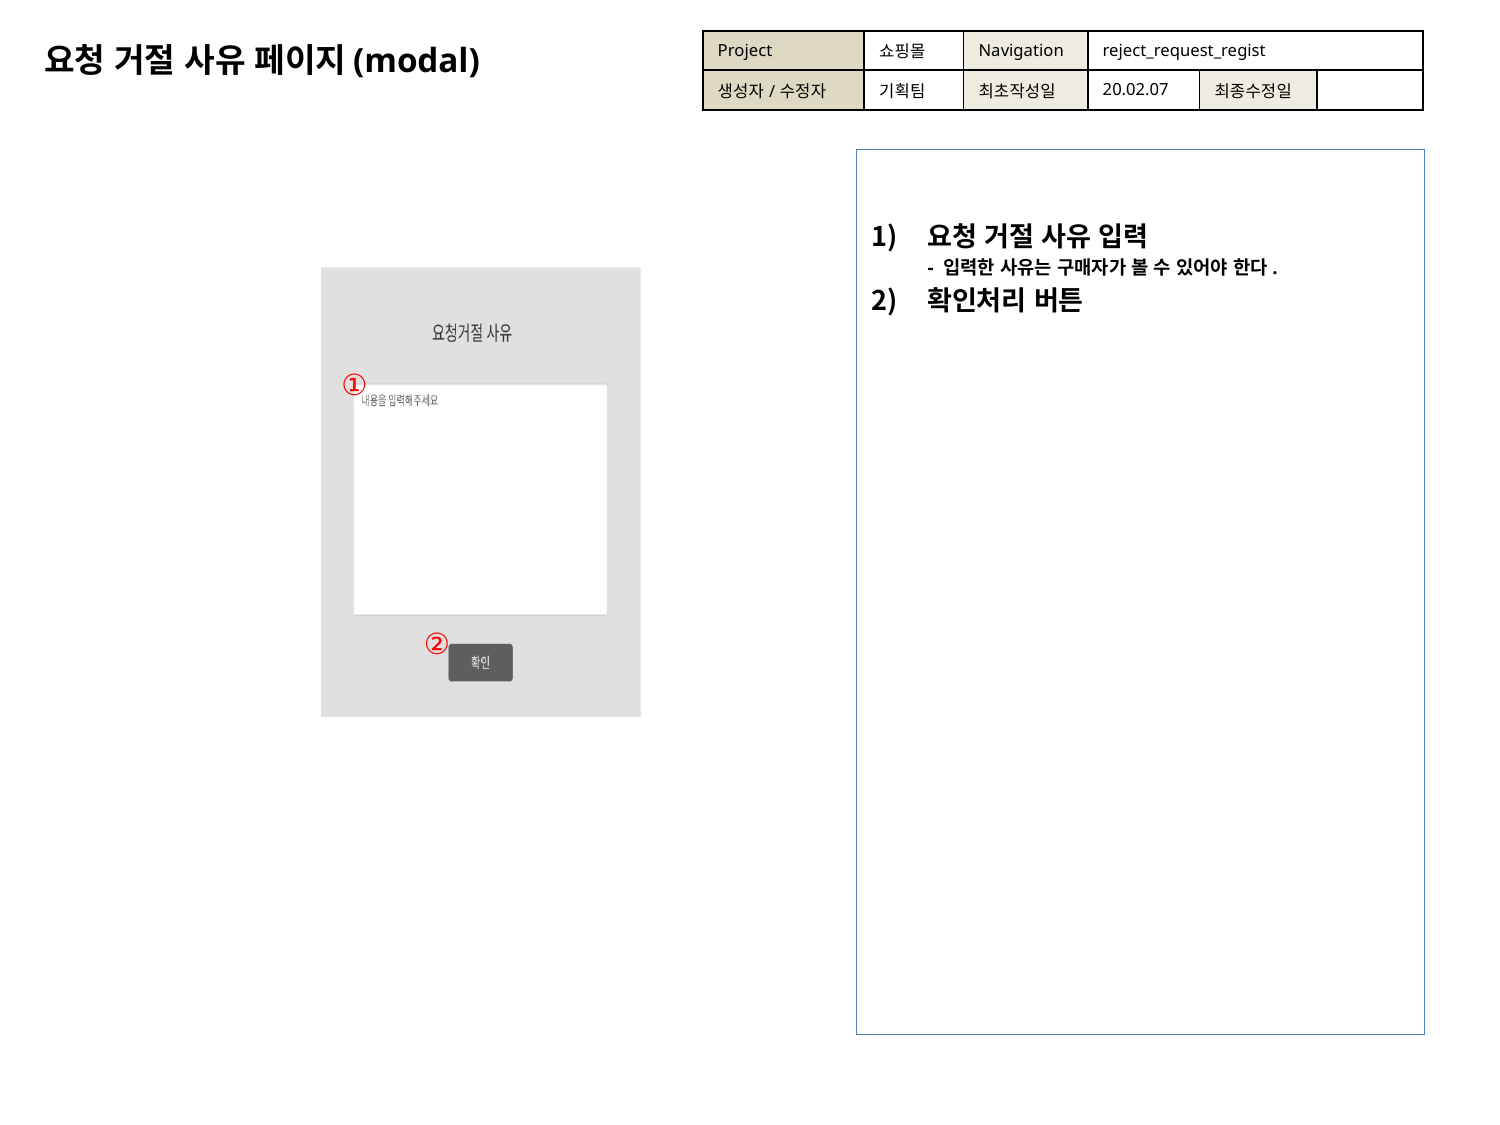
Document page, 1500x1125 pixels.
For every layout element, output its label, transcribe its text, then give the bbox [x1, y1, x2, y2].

table_cell 기획팀 [865, 71, 963, 109]
table_header reject_request_regist [1089, 32, 1422, 69]
table_header Navigation [964, 32, 1087, 69]
table_cell 최초작성일 [964, 71, 1087, 109]
title 요청 거절 사유 페이지(modal) [29, 19, 573, 100]
list 요청 거절 사유 입력 - 입력한 사유는 구매자가 볼 수 있어야 한다. 확인처리 버튼 [856, 149, 1425, 1035]
table_cell 20.02.07 [1089, 71, 1199, 109]
picture [147, 207, 916, 770]
table_cell 생성자/수정자 [704, 71, 863, 109]
table_cell 최종수정일 [1200, 71, 1316, 109]
table_cell [1318, 71, 1422, 109]
table_header 쇼핑몰 [865, 32, 963, 69]
table_header Project [704, 32, 863, 69]
